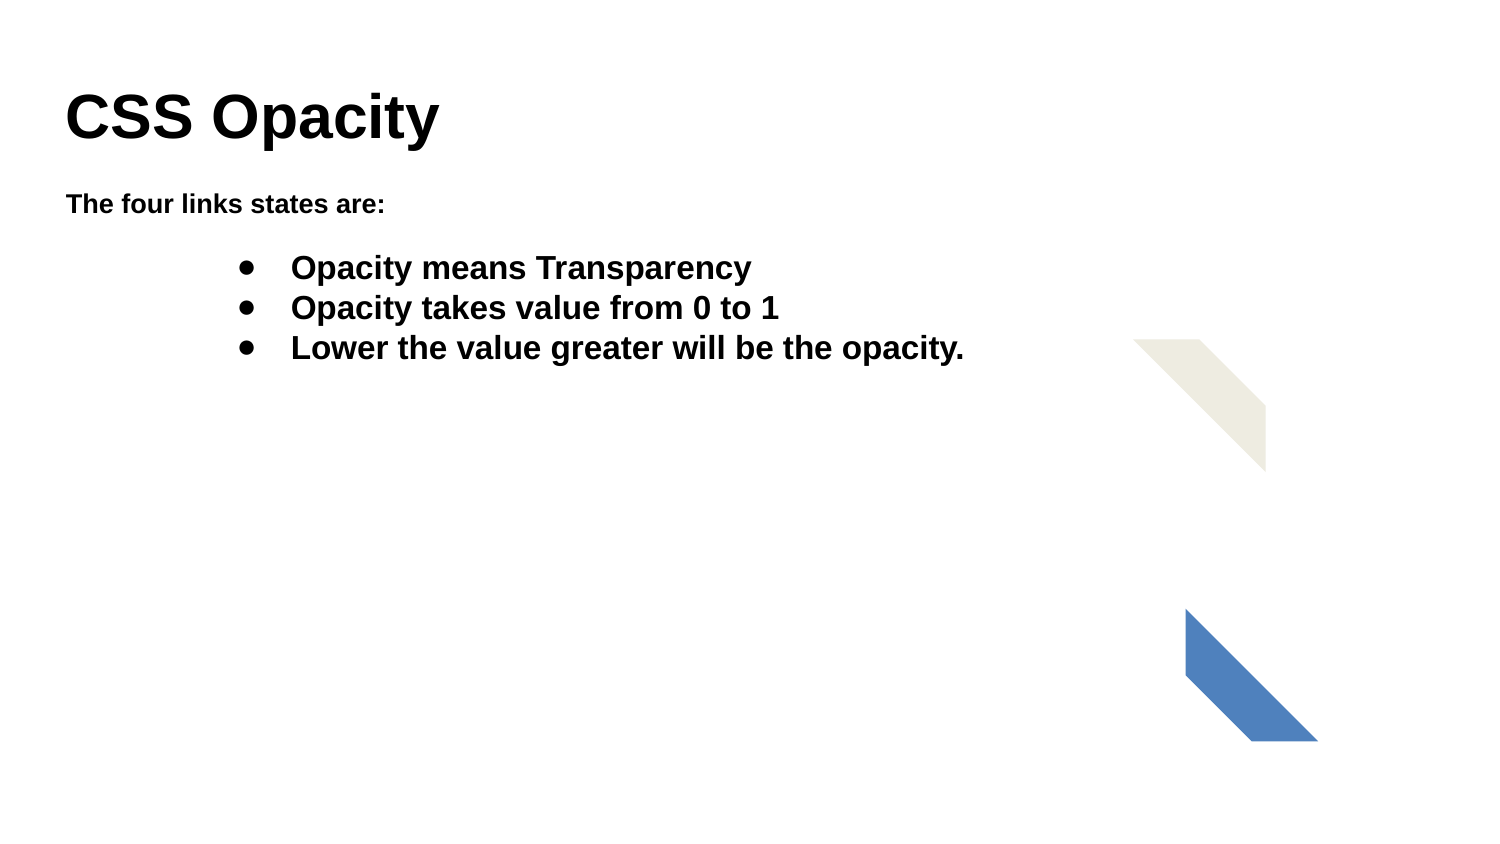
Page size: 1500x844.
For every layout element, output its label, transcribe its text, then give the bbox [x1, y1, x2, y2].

text_box CSS Opacity The four links states are: Opacity means Transparency Opacity takes value from 0 to 1 Lower the value greater will be the opacity. [51, 61, 1281, 750]
